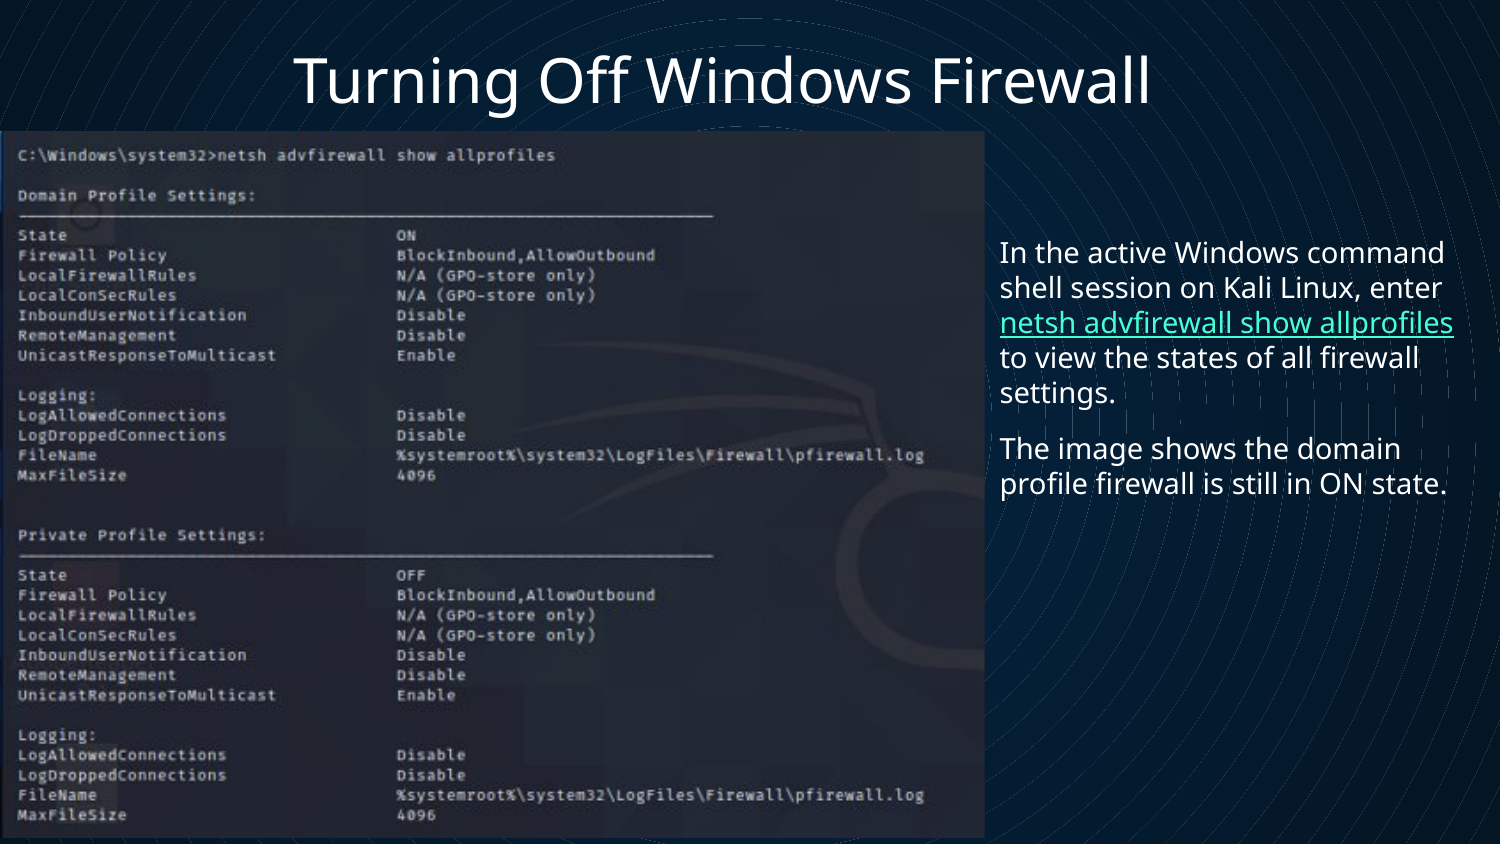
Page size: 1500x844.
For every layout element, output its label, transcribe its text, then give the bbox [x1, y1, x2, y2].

text_box In the active Windows command shell session on Kali Linux, enter netsh advfirewall show allprofiles to view the states of all firewall settings. The image shows the domain profile firewall is still in ON state. [988, 219, 1475, 515]
picture [0, 130, 985, 838]
title Turning Off Windows Firewall [24, 31, 1423, 132]
